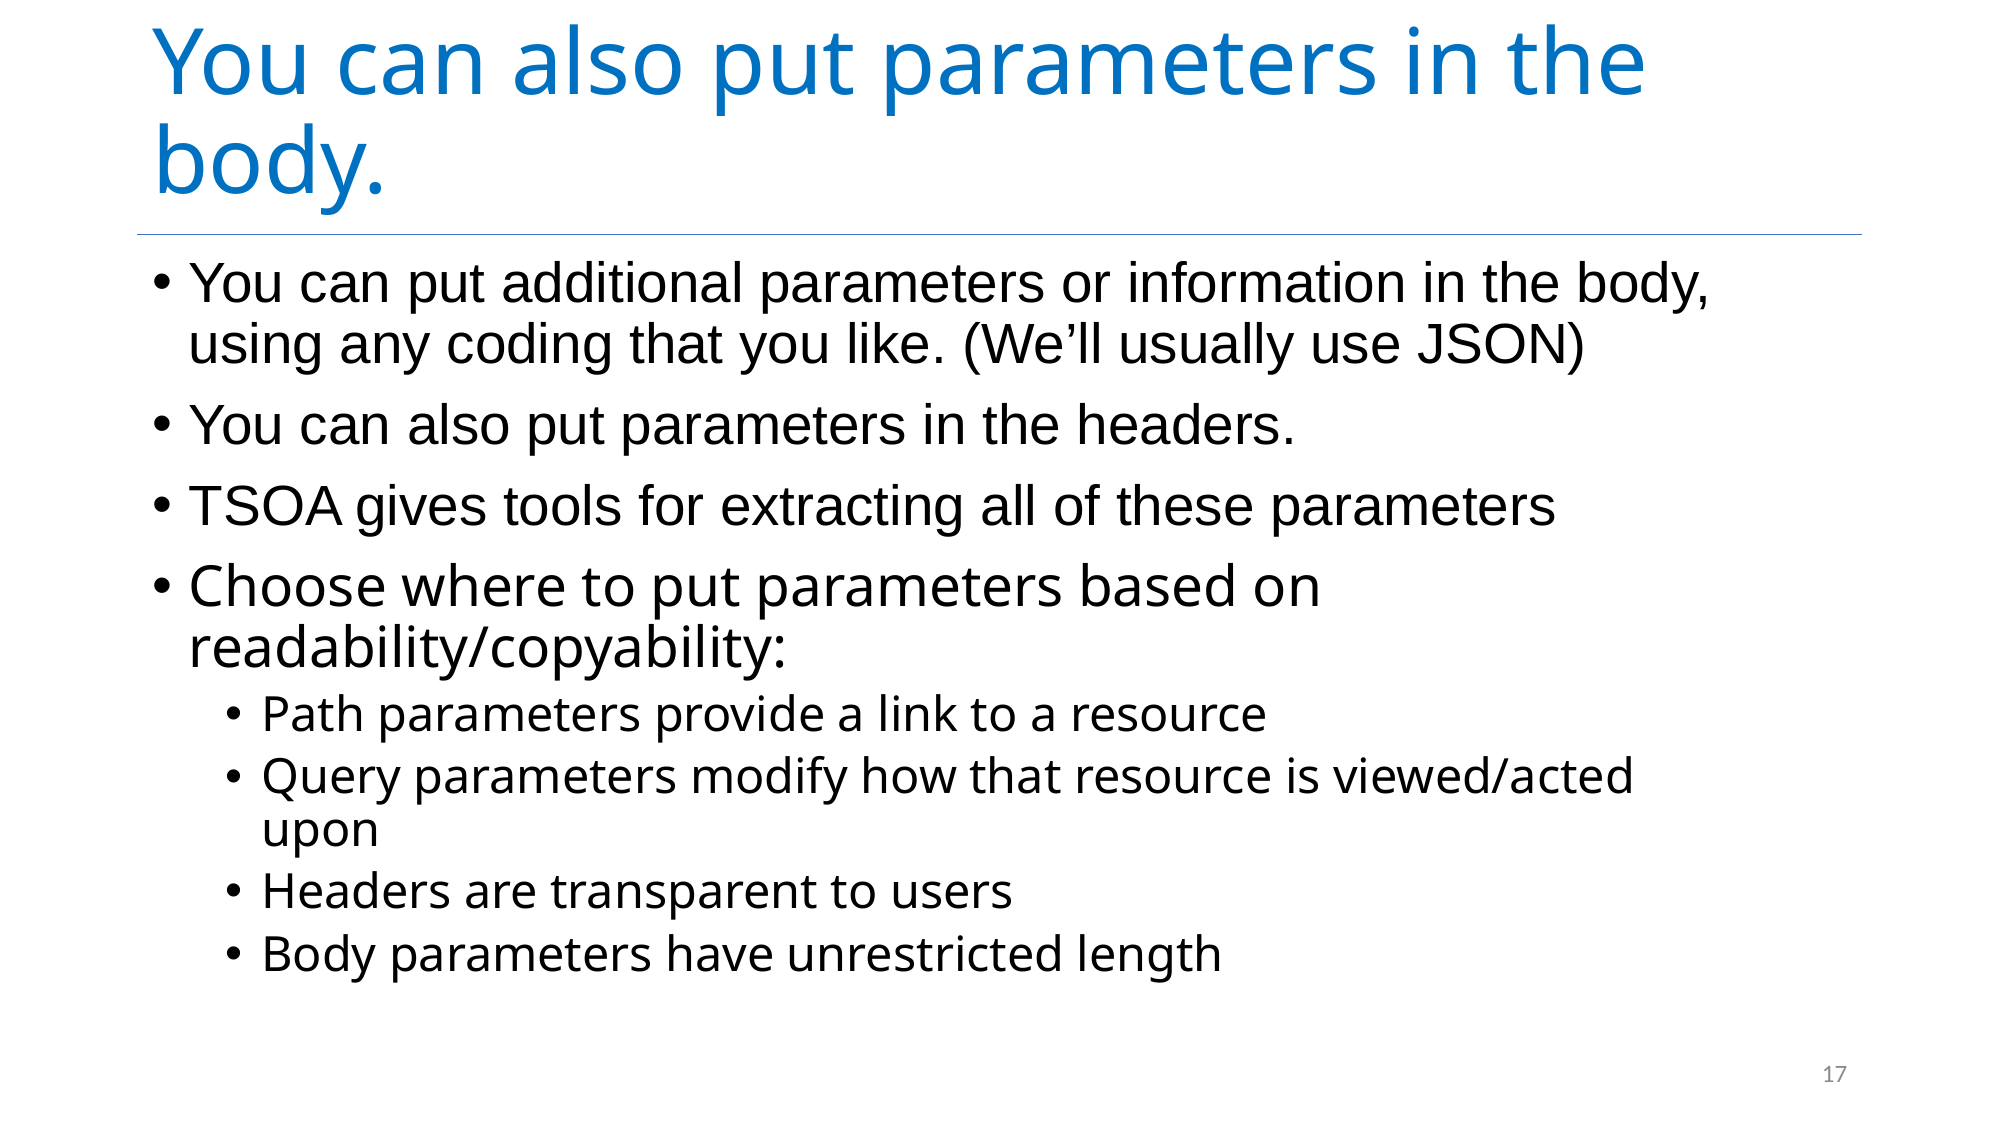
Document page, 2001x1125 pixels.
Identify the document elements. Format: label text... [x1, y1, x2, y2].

slide_number 17 [1412, 1042, 1863, 1103]
title You can also put parameters in the body. [137, 3, 1863, 221]
list You can put additional parameters or information in the body, using any coding that you like. (We’ll usually use JSON) You can also put parameters in the headers. TSOA gives tools for extracting all of these parameters Choose where to put parameters based on readability/copyability: Path parameters provide a link to a resource Query parameters modify how that resource is viewed/acted upon Headers are transparent to users Body parameters have unrestricted length [137, 246, 1734, 1043]
